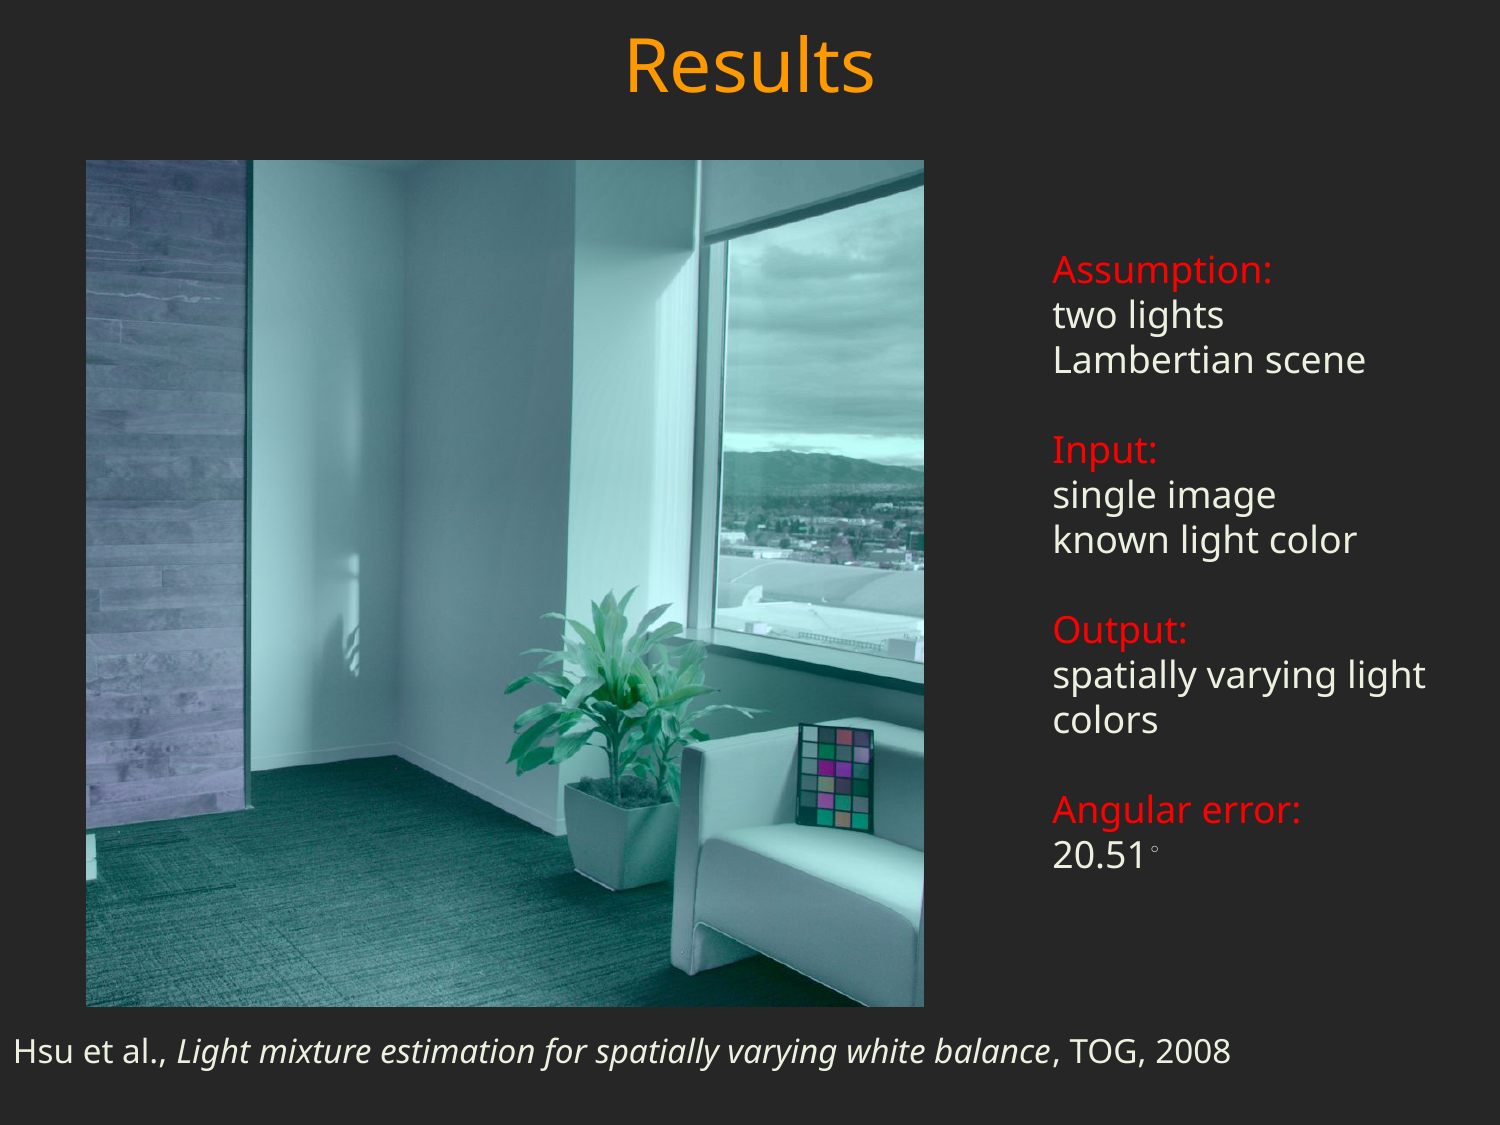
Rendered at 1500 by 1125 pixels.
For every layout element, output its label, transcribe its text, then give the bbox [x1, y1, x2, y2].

picture [86, 160, 925, 1008]
text_box Assumption: two lights Lambertian scene Input: single image known light color Output: spatially varying light colors Angular error: 20.51◦ [1037, 238, 1477, 884]
text_box Hsu et al., Light mixture estimation for spatially varying white balance, TOG, 2008 [0, 987, 1500, 1113]
title Results [75, 0, 1425, 125]
